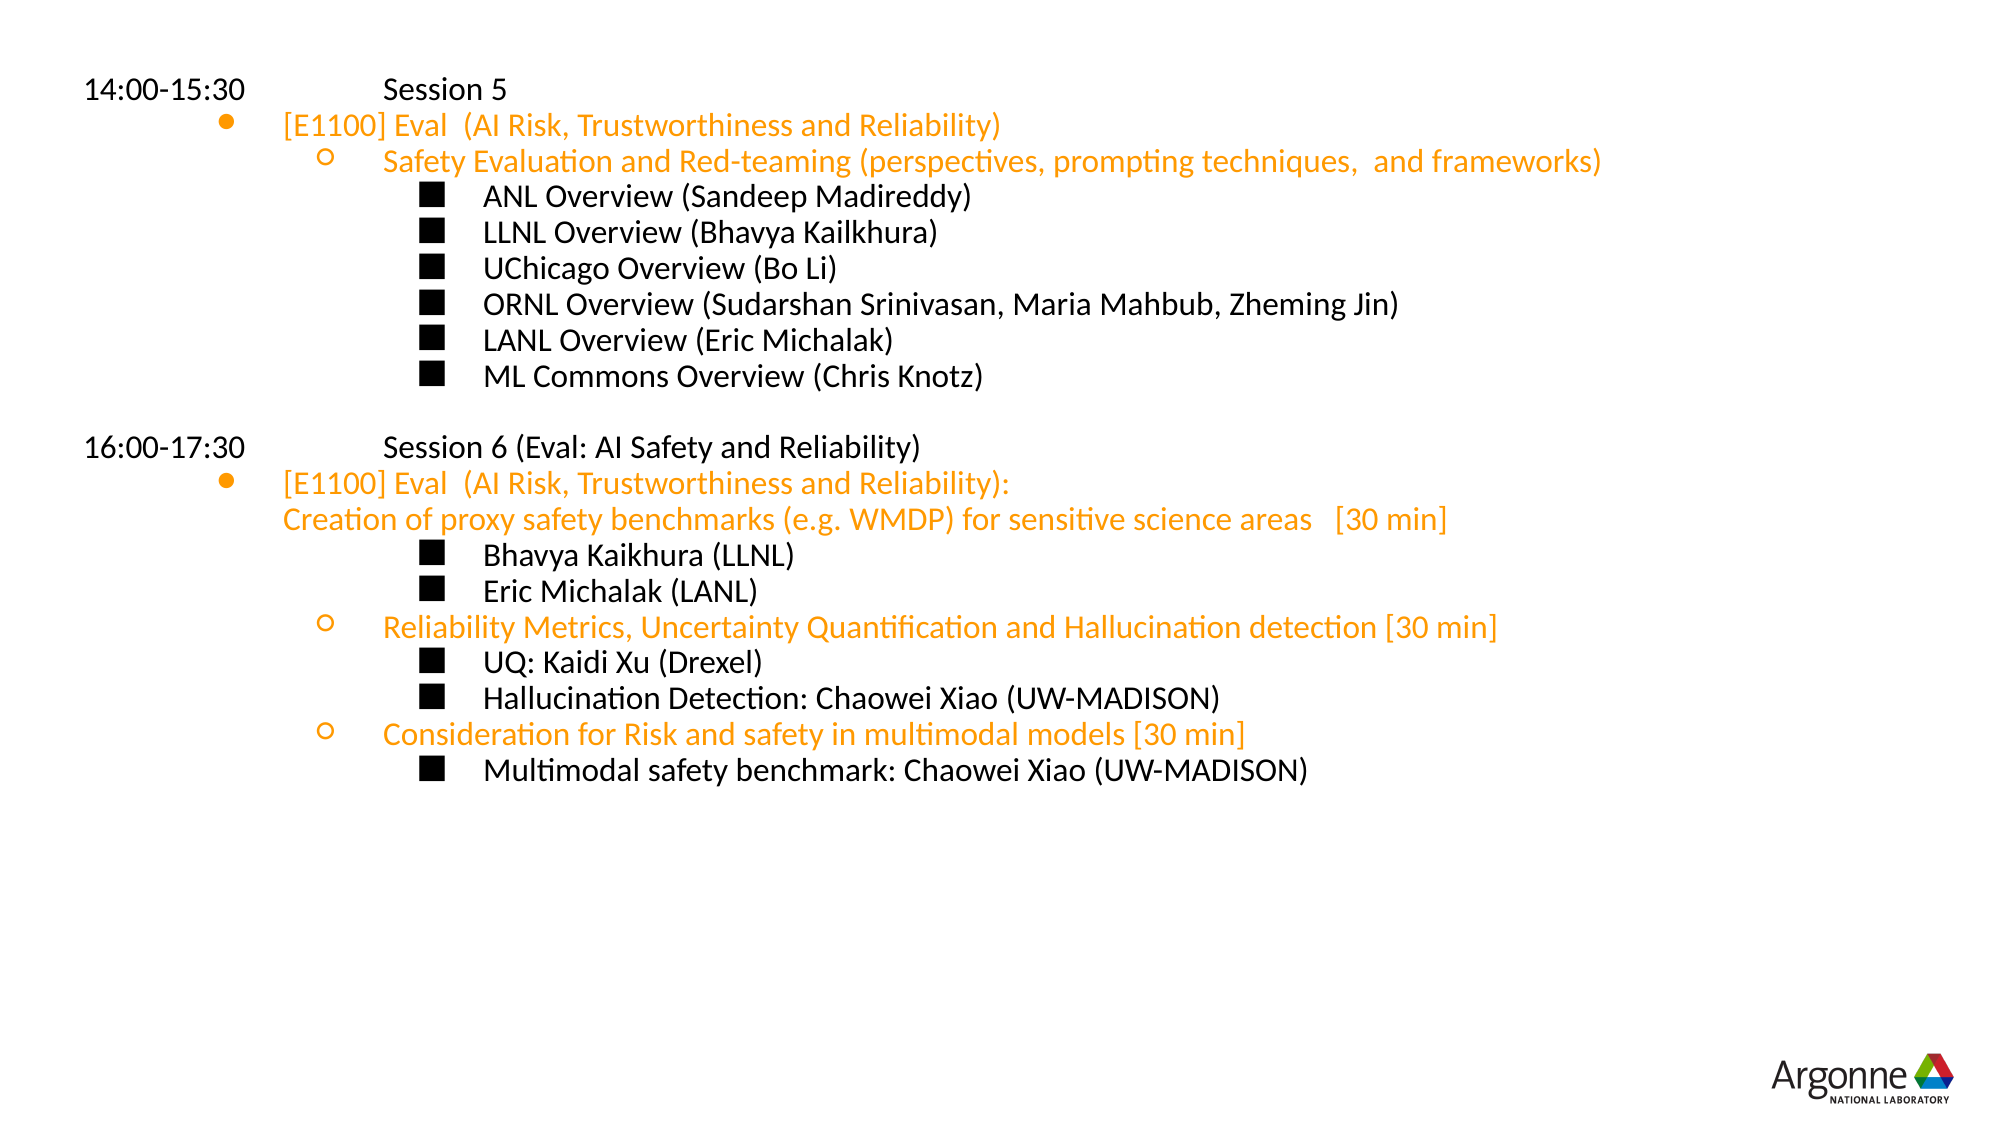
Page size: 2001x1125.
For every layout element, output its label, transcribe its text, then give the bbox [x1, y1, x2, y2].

list 14:00-15:30 Session 5 [E1100] Eval (AI Risk, Trustworthiness and Reliability) Safety Evaluation and Red-teaming (perspectives, prompting techniques, and frameworks) ANL Overview (Sandeep Madireddy) LLNL Overview (Bhavya Kailkhura) UChicago Overview (Bo Li) ORNL Overview (Sudarshan Srinivasan, Maria Mahbub, Zheming Jin) LANL Overview (Eric Michalak) ML Commons Overview (Chris Knotz) 16:00-17:30 Session 6 (Eval: AI Safety and Reliability) [E1100] Eval (AI Risk, Trustworthiness and Reliability): Creation of proxy safety benchmarks (e.g. WMDP) for sensitive science areas [30 min] Bhavya Kaikhura (LLNL) Eric Michalak (LANL) Reliability Metrics, Uncertainty Quantification and Hallucination detection [30 min] UQ: Kaidi Xu (Drexel) Hallucination Detection: Chaowei Xiao (UW-MADISON) Consideration for Risk and safety in multimodal models [30 min] Multimodal safety benchmark: Chaowei Xiao (UW-MADISON) [68, 56, 1932, 1087]
picture [1760, 1042, 1965, 1115]
